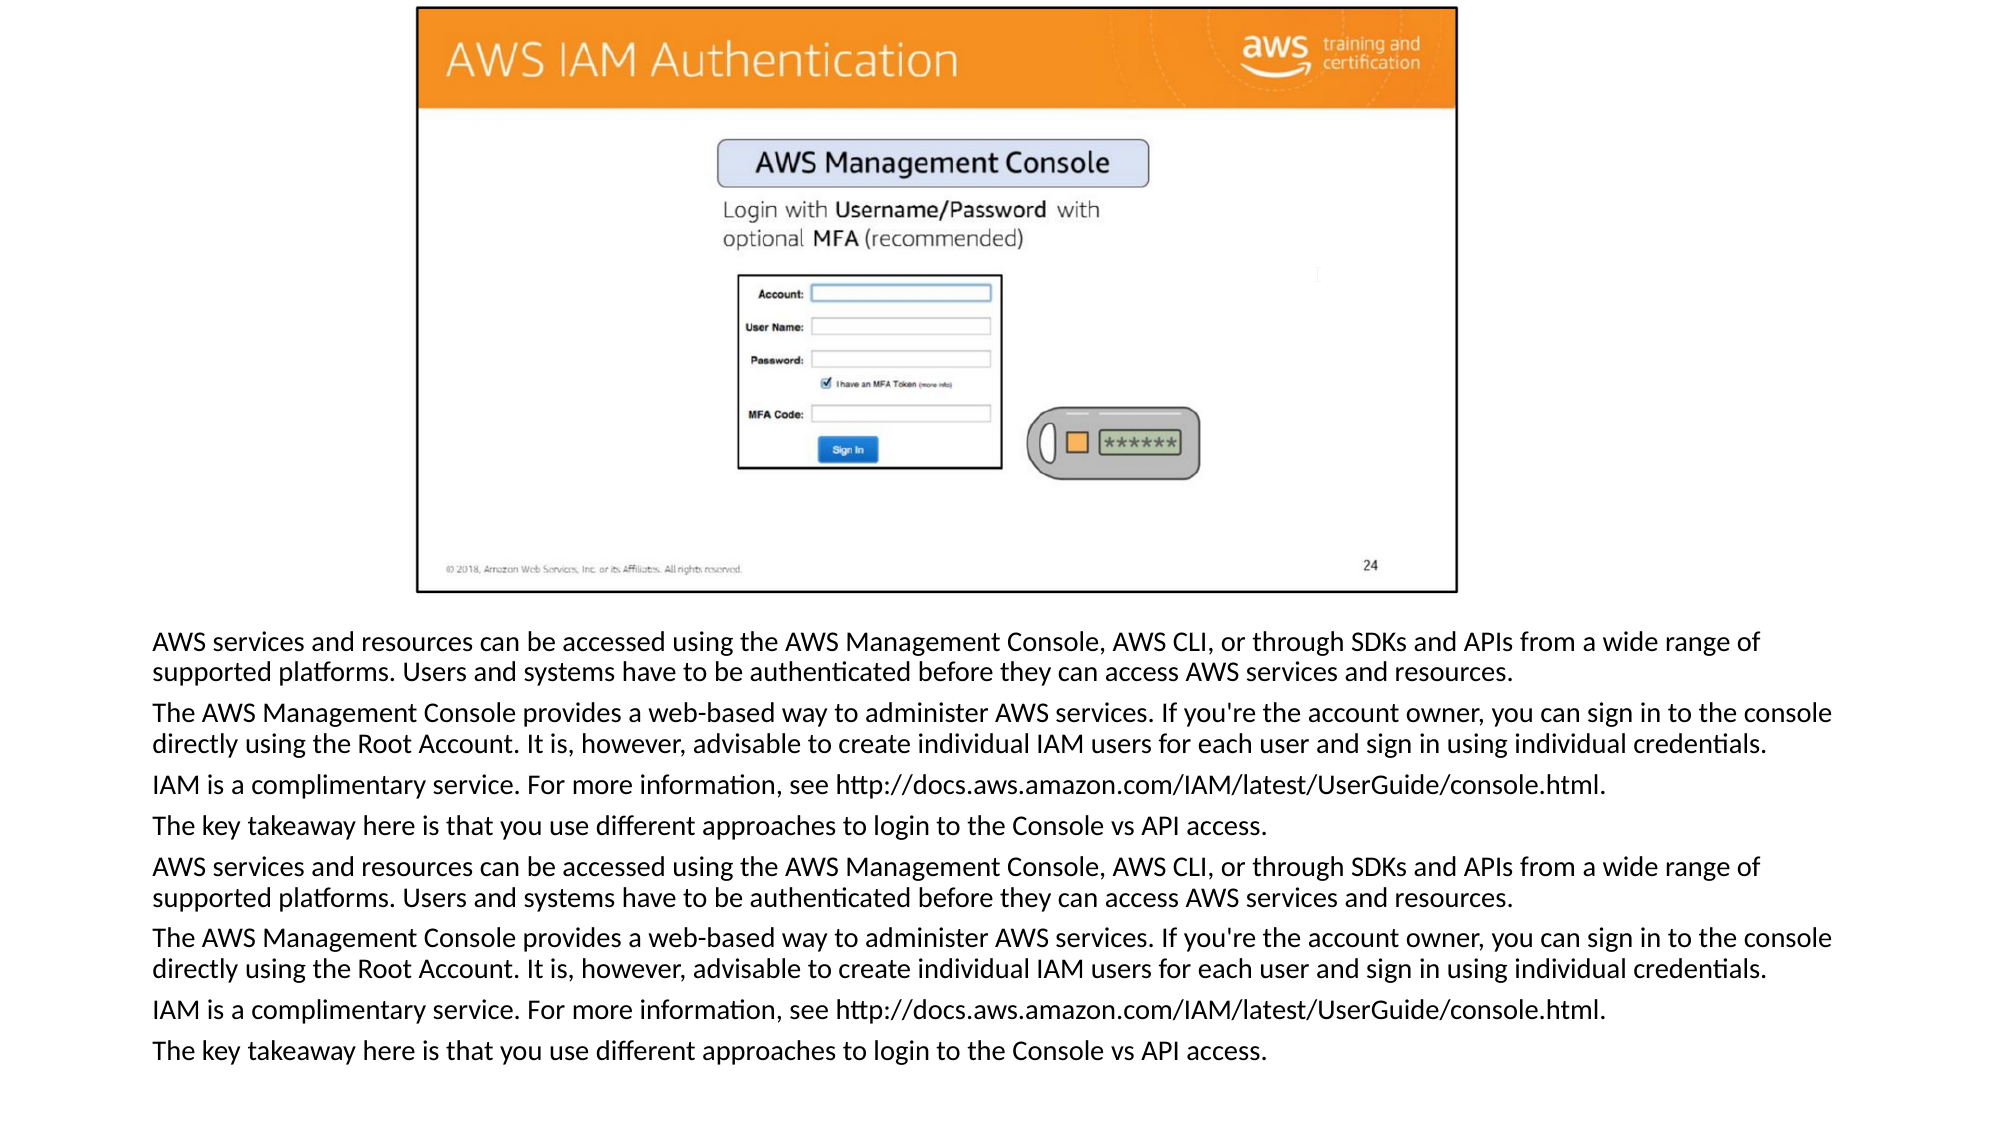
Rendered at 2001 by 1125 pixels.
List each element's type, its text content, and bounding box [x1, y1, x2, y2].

picture [413, 1, 1466, 597]
list AWS services and resources can be accessed using the AWS Management Console, AWS CLI, or through SDKs and APIs from a wide range of supported platforms. Users and systems have to be authenticated before they can access AWS services and resources. The AWS Management Console provides a web-based way to administer AWS services. If you're the account owner, you can sign in to the console directly using the Root Account. It is, however, advisable to create individual IAM users for each user and sign in using individual credentials. IAM is a complimentary service. For more information, see http://docs.aws.amazon.com/IAM/latest/UserGuide/console.html. The key takeaway here is that you use different approaches to login to the Console vs API access. AWS services and resources can be accessed using the AWS Management Console, AWS CLI, or through SDKs and APIs from a wide range of supported platforms. Users and systems have to be authenticated before they can access AWS services and resources. The AWS Management Console provides a web-based way to administer AWS services. If you're the account owner, you can sign in to the console directly using the Root Account. It is, however, advisable to create individual IAM users for each user and sign in using individual credentials. IAM is a complimentary service. For more information, see http://docs.aws.amazon.com/IAM/latest/UserGuide/console.html. The key takeaway here is that you use different approaches to login to the Console vs API access. [137, 619, 1863, 1125]
